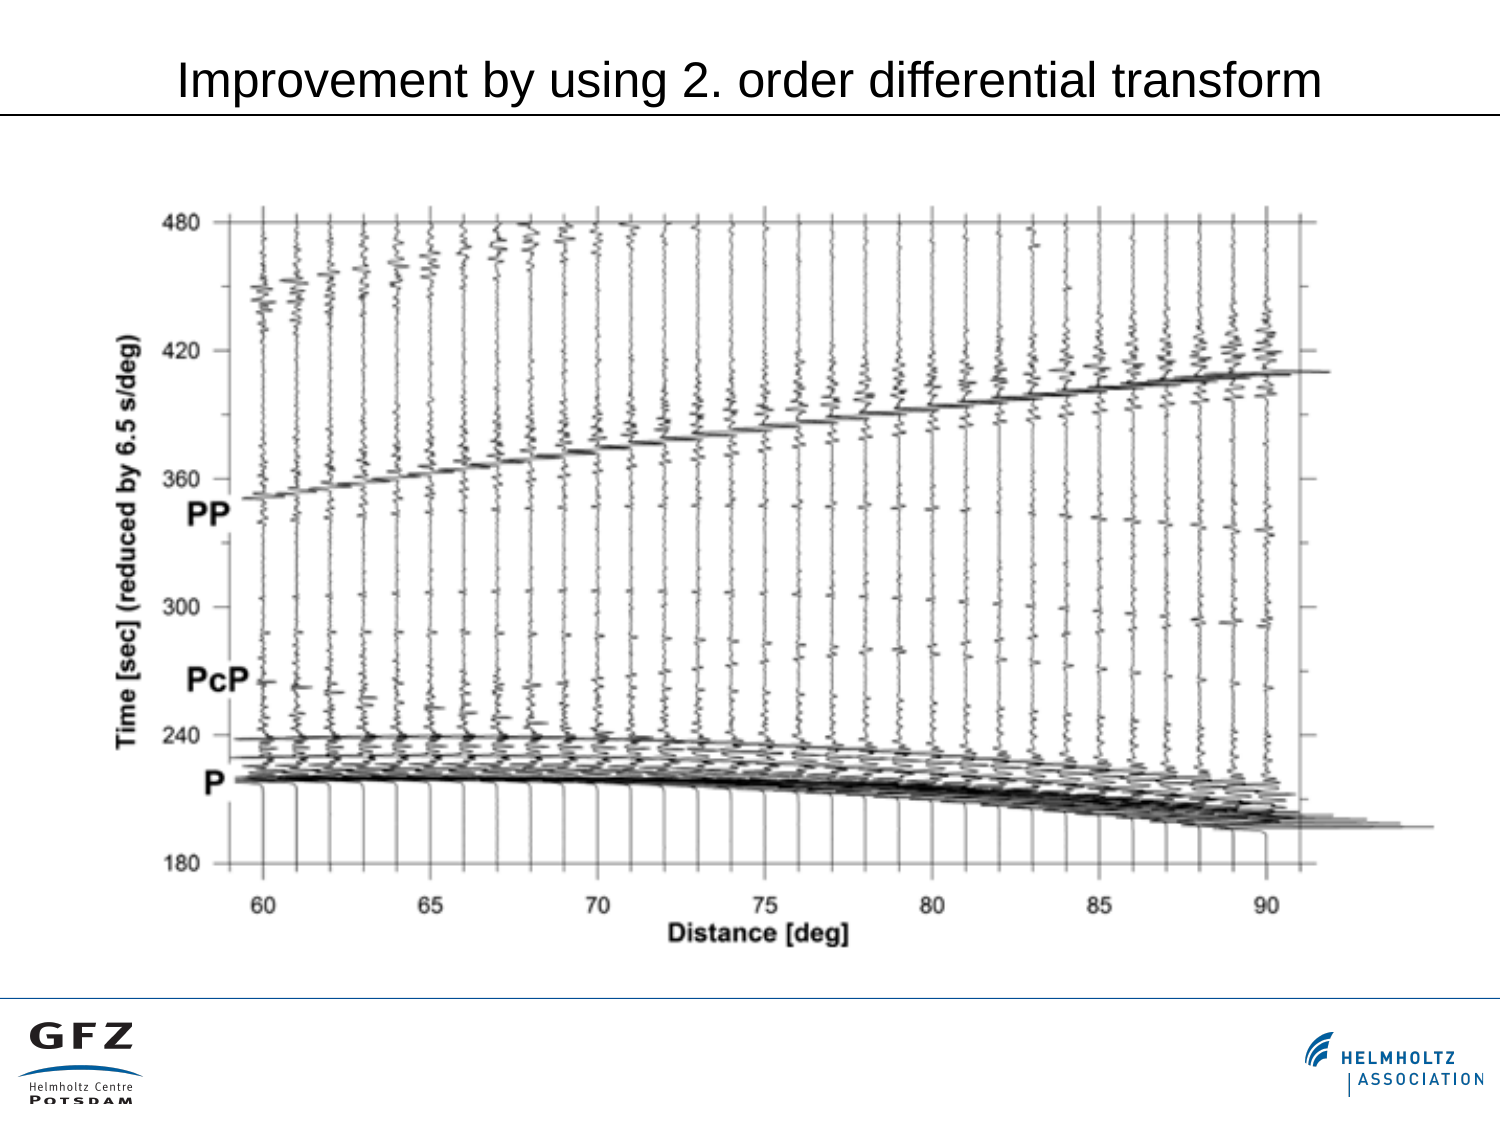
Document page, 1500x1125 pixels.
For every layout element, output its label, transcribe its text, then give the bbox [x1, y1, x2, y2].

picture [106, 196, 1445, 958]
text_box Improvement by using 2. order differential transform [0, 39, 1500, 114]
